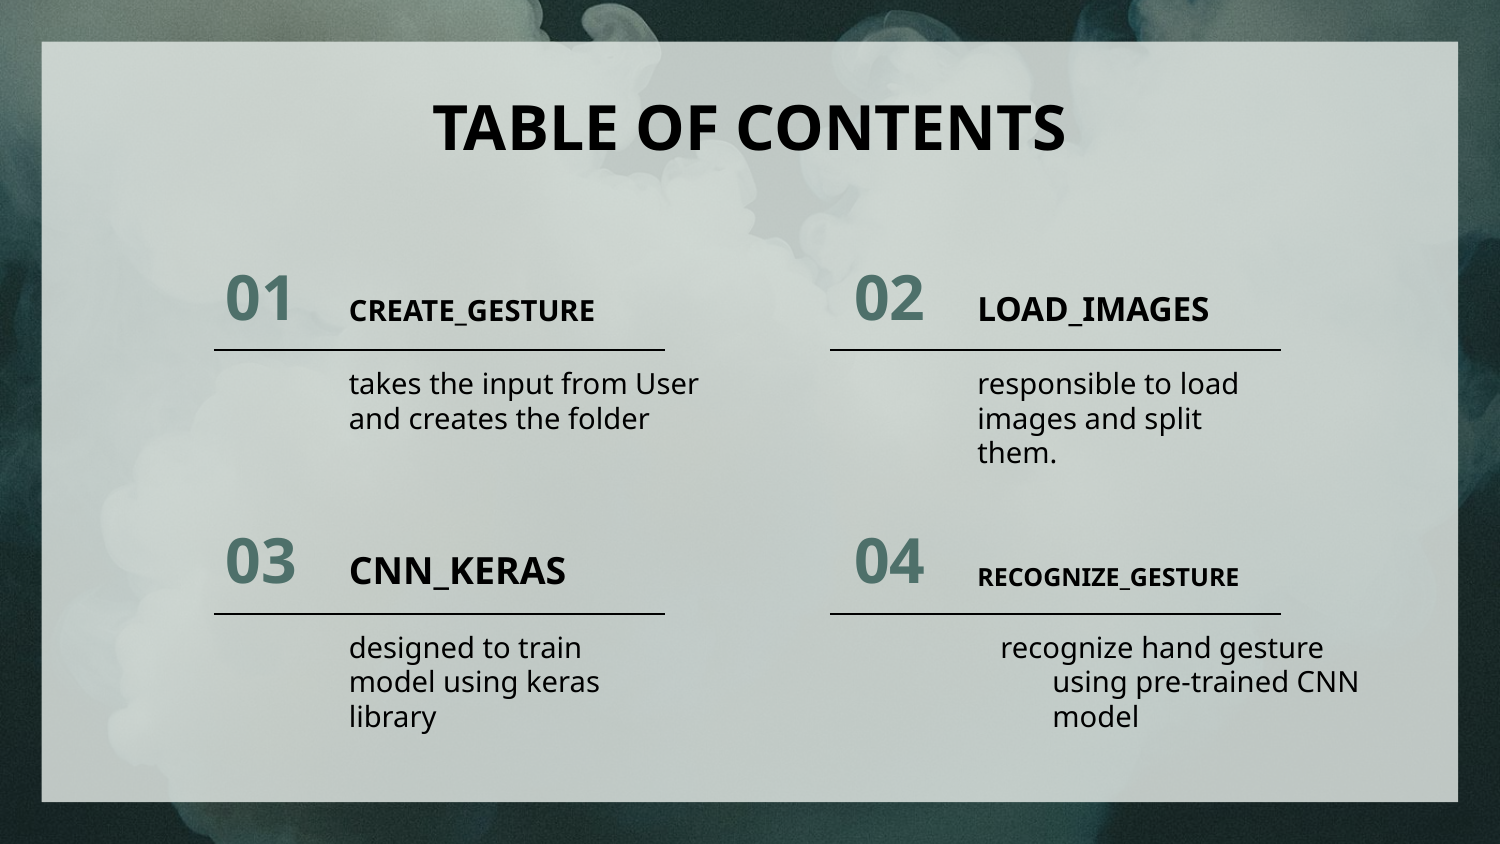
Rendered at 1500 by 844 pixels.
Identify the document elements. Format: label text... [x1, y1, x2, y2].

subtitle CNN_KERAS [333, 486, 665, 607]
subtitle LOAD_IMAGES [962, 222, 1294, 343]
title 04 [830, 498, 950, 613]
title 02 [830, 235, 950, 349]
title 01 [201, 234, 322, 356]
subtitle responsible to load images and split them. [962, 349, 1294, 430]
subtitle takes the input from User and creates the folder [333, 349, 715, 430]
subtitle recognize hand gesture using pre-trained CNN model [962, 613, 1382, 694]
subtitle CREATE_GESTURE [333, 222, 665, 343]
title TABLE OF CONTENTS [118, 72, 1382, 167]
title 03 [201, 498, 322, 619]
subtitle designed to train model using keras library [333, 620, 665, 694]
subtitle RECOGNIZE_GESTURE [962, 486, 1294, 607]
